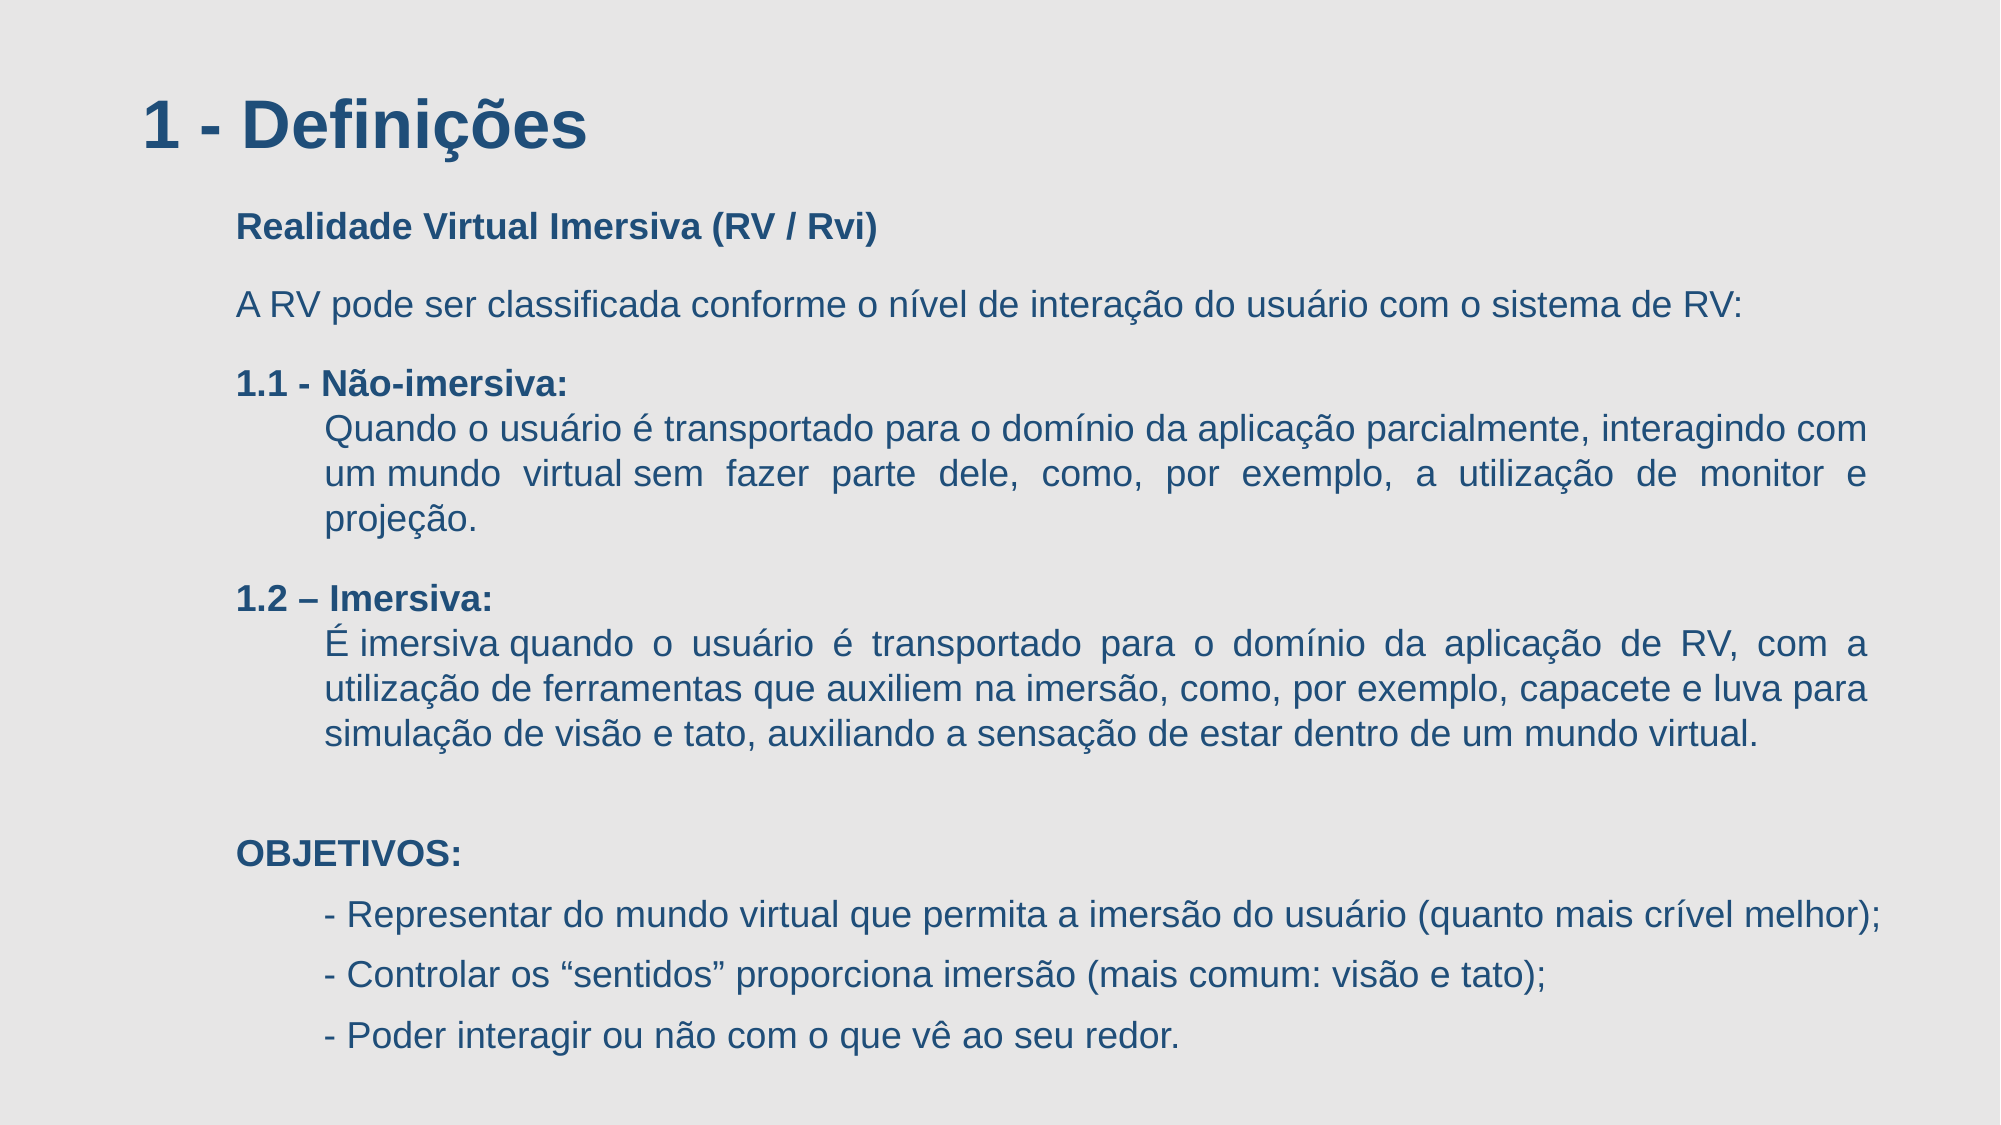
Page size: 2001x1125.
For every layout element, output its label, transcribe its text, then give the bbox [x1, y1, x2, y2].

text_box - Controlar os “sentidos” proporciona imersão (mais comum: visão e tato); [308, 942, 1691, 1003]
text_box OBJETIVOS: [221, 821, 504, 882]
title 1 - Definições [127, 17, 721, 235]
text_box 1.2 – Imersiva: É imersiva quando o usuário é transportado para o domínio da aplicação de RV, com a utilização de ferramentas que auxiliem na imersão, como, por exemplo, capacete e luva para simulação de visão e tato, auxiliando a sensação de estar dentro de um mundo virtual. [221, 566, 1883, 761]
text_box - Representar do mundo virtual que permita a imersão do usuário (quanto mais crível melhor); [308, 882, 1949, 942]
text_box - Poder interagir ou não com o que vê ao seu redor. [308, 1003, 1309, 1064]
text_box Realidade Virtual Imersiva (RV / Rvi) [221, 194, 1221, 255]
text_box 1.1 - Não-imersiva: Quando o usuário é transportado para o domínio da aplicação parcialmente, interagindo com um mundo virtual sem fazer parte dele, como, por exemplo, a utilização de monitor e projeção. [221, 351, 1883, 547]
text_box A RV pode ser classificada conforme o nível de interação do usuário com o sistema de RV: [221, 272, 1827, 333]
